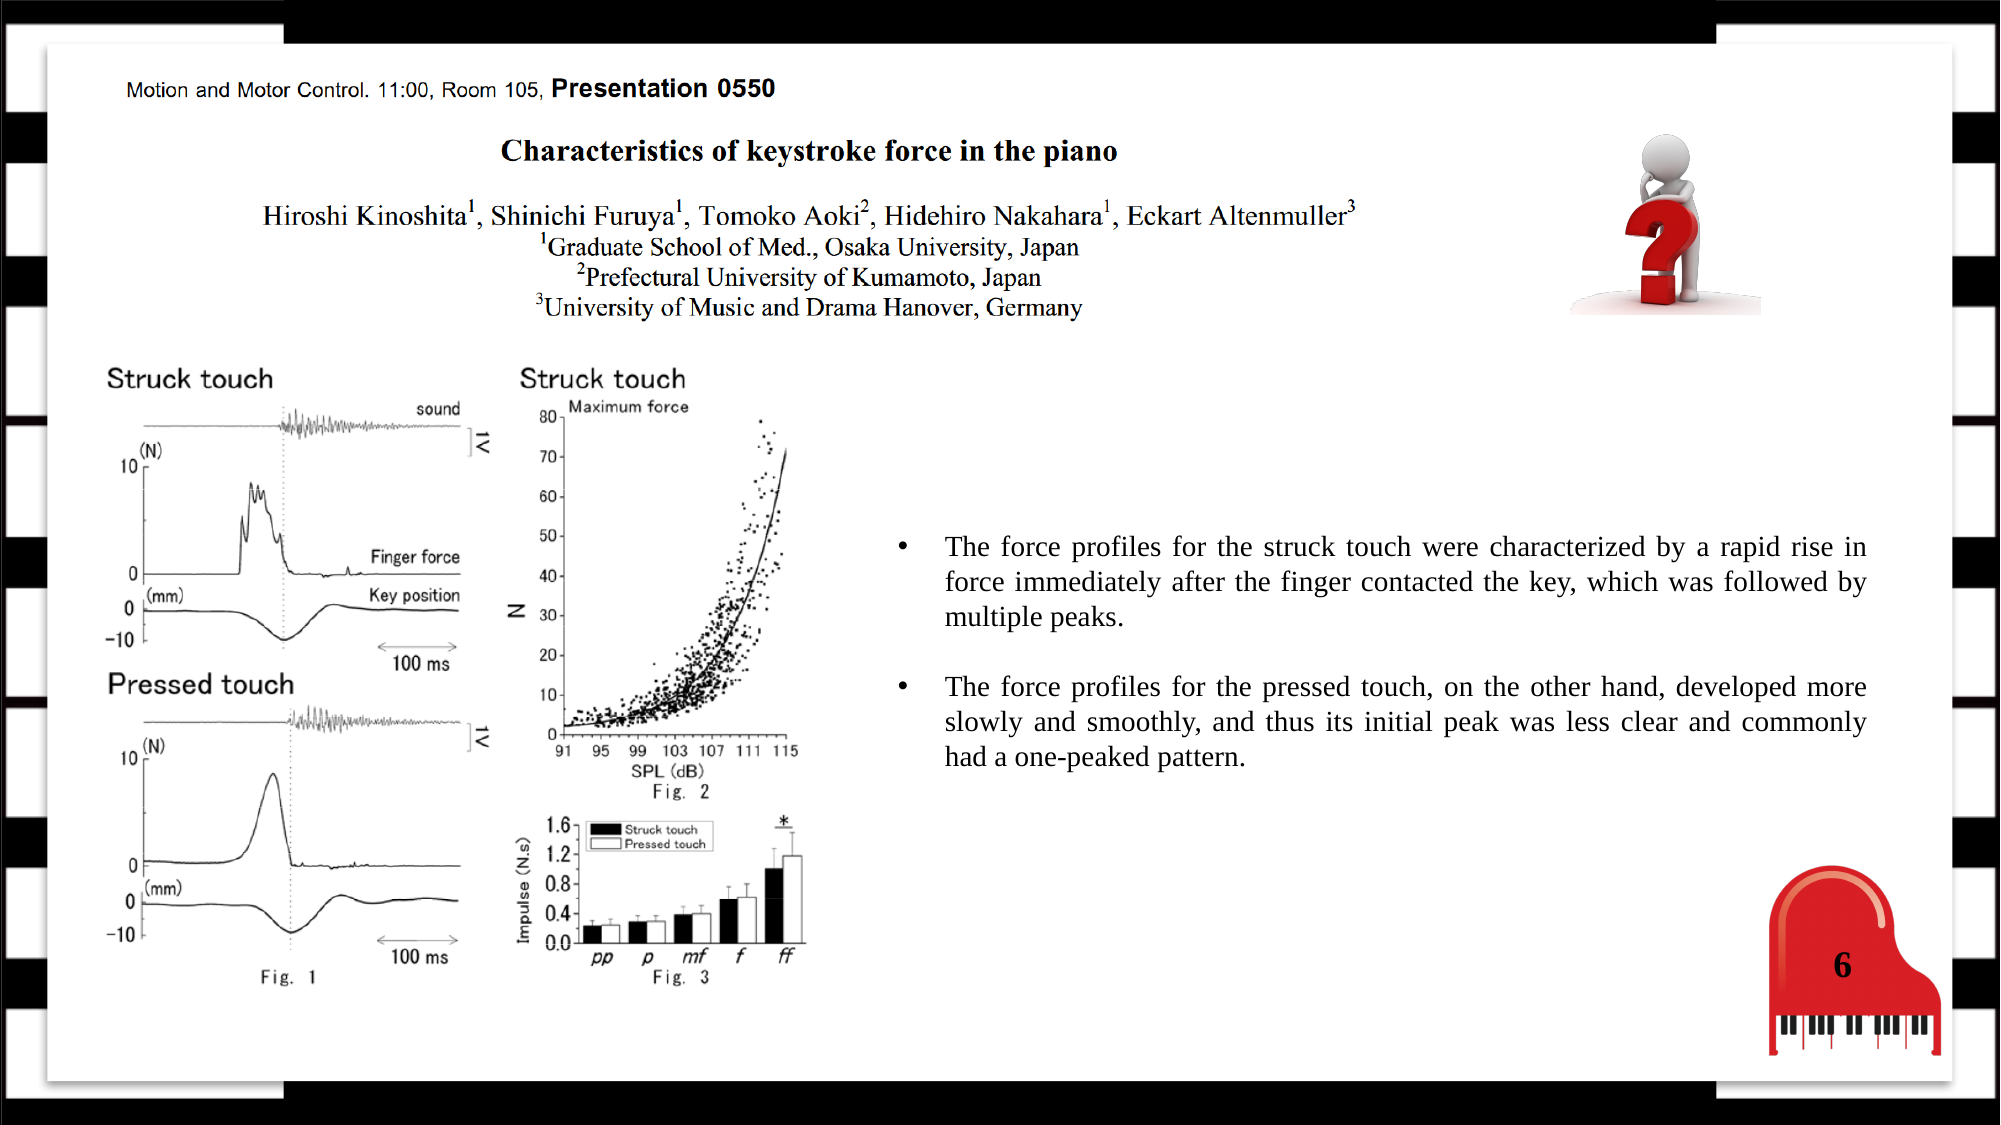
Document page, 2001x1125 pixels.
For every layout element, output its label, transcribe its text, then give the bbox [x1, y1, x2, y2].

picture [1716, 1, 1998, 1125]
picture [1570, 124, 1761, 315]
picture [97, 50, 1384, 326]
picture [78, 335, 863, 1009]
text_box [1760, 856, 1950, 1066]
text_box The force profiles for the struck touch were characterized by a rapid rise in force immediately after the finger contacted the key, which was followed by multiple peaks. The force profiles for the pressed touch, on the other hand, developed more slowly and smoothly, and thus its initial peak was less clear and commonly had a one-peaked pattern. [883, 520, 1884, 815]
picture [2, 1, 284, 1125]
